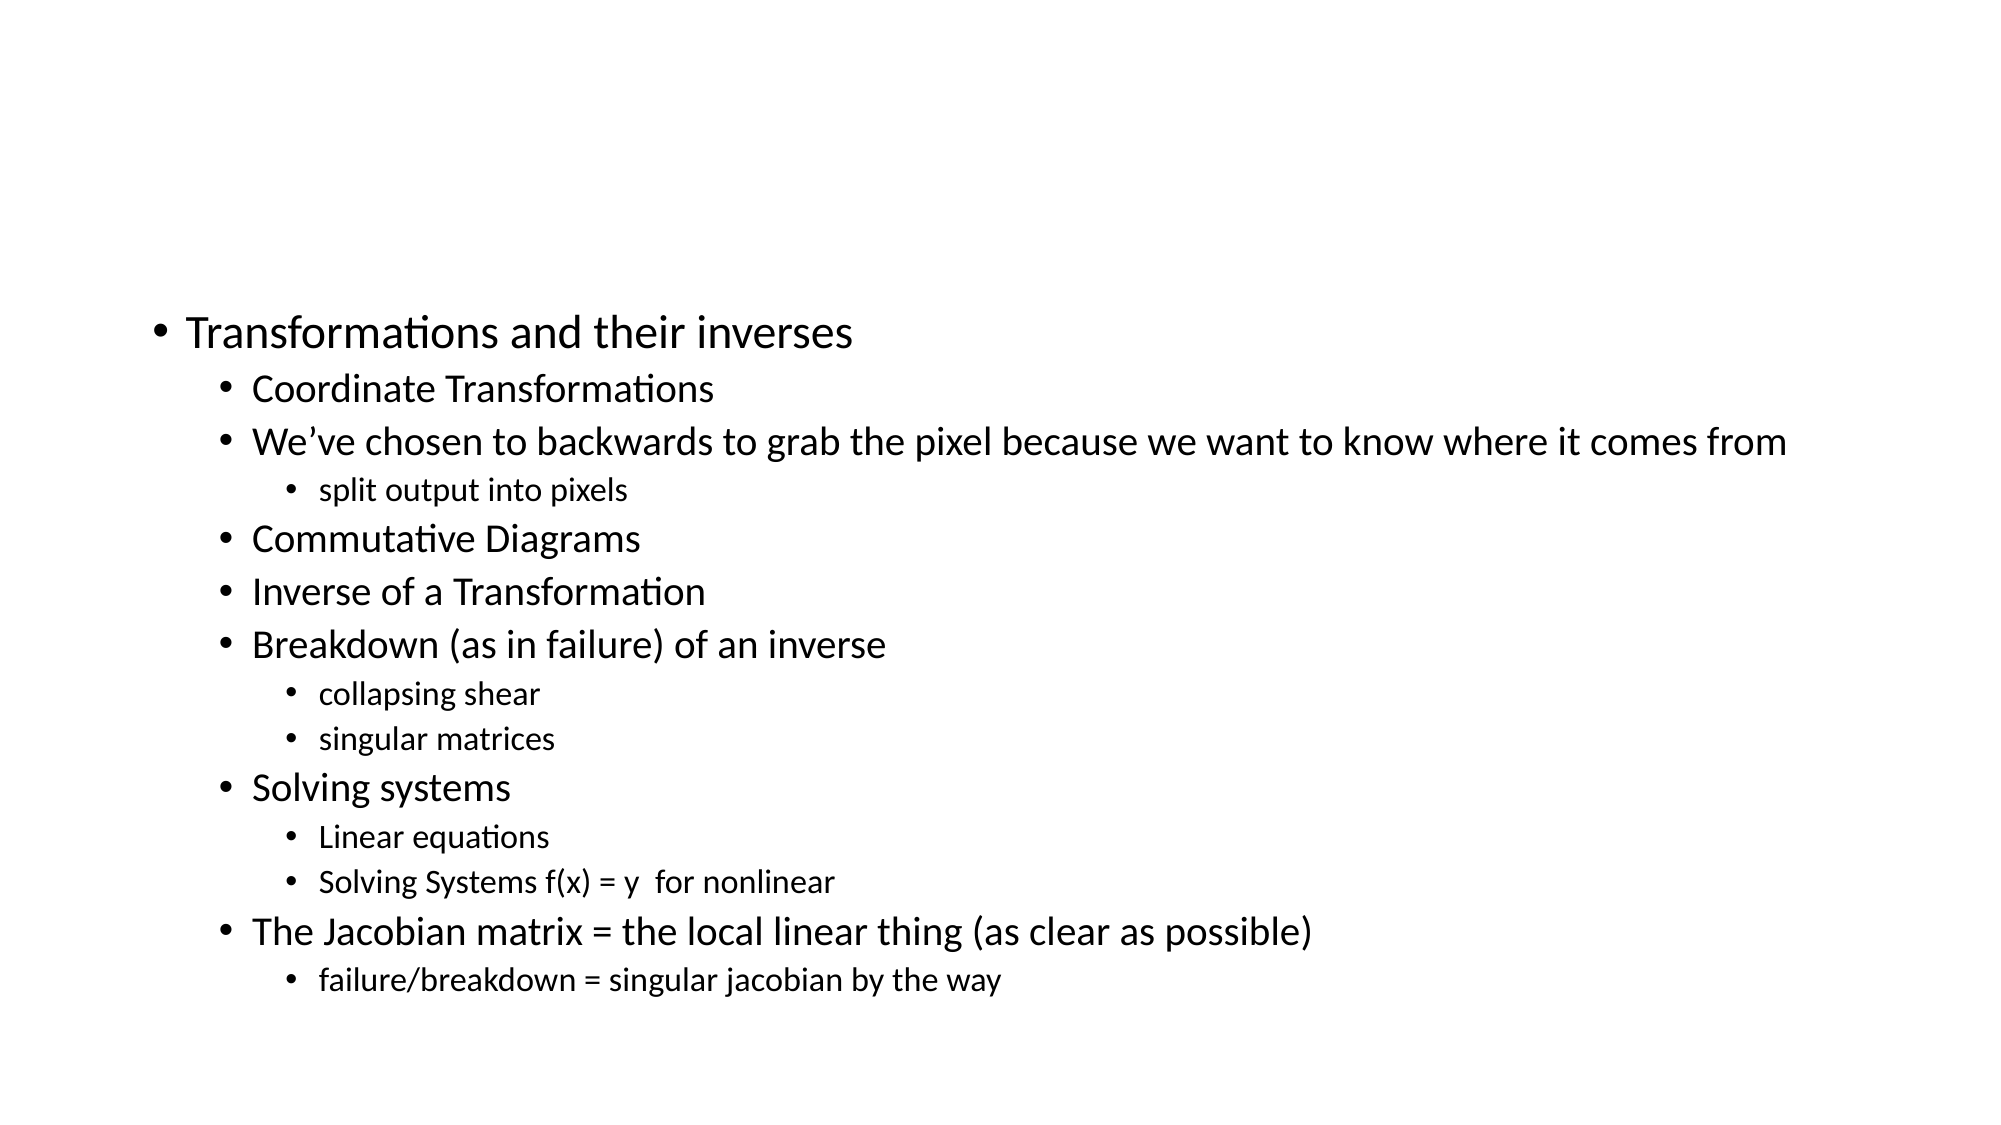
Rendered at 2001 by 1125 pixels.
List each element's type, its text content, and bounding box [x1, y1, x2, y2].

list Transformations and their inverses Coordinate Transformations We’ve chosen to backwards to grab the pixel because we want to know where it comes from split output into pixels Commutative Diagrams Inverse of a Transformation Breakdown (as in failure) of an inverse collapsing shear singular matrices Solving systems Linear equations Solving Systems f(x) = y for nonlinear The Jacobian matrix = the local linear thing (as clear as possible) failure/breakdown = singular jacobian by the way [137, 299, 1863, 1014]
